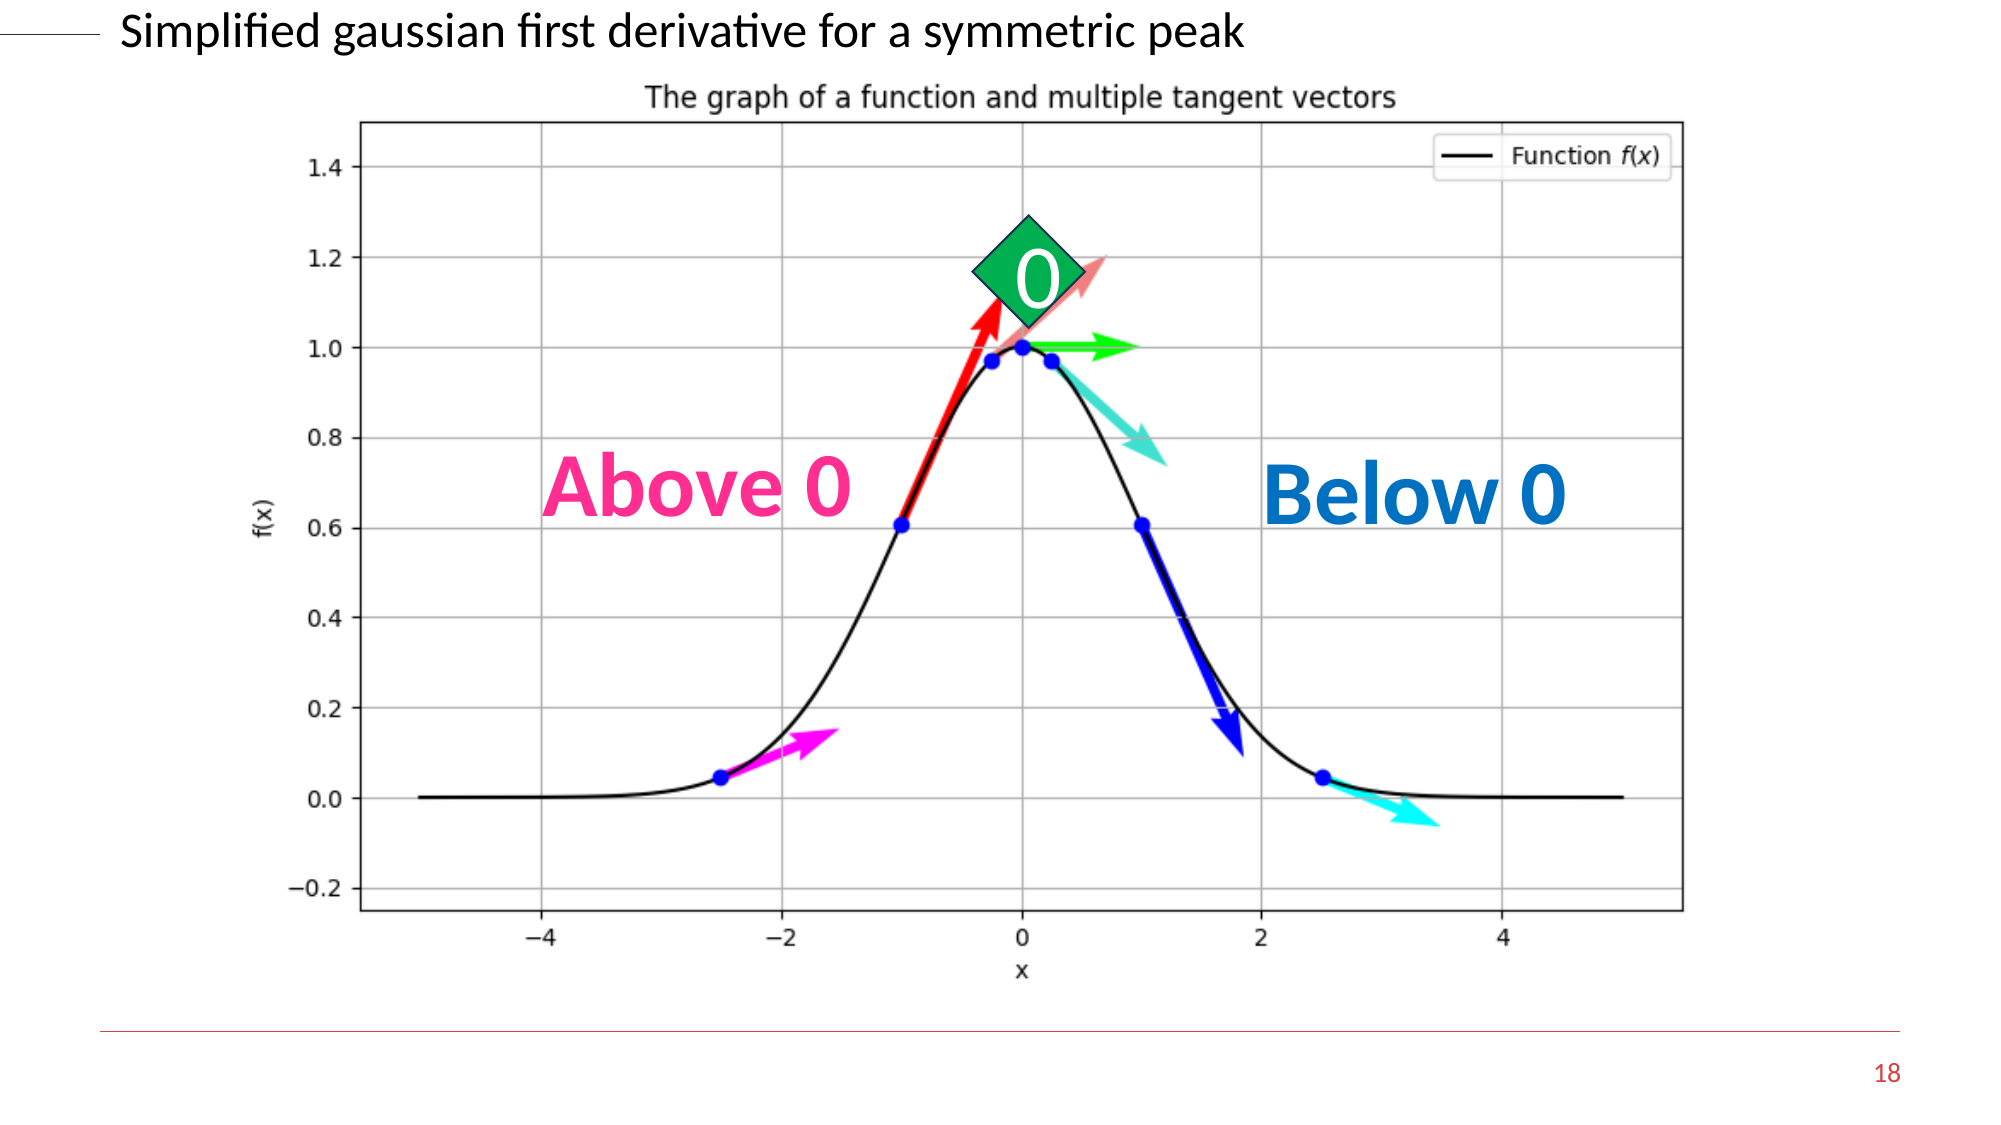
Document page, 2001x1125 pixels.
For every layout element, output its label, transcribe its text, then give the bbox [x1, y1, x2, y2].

text_box Simplified gaussian first derivative for a symmetric peak [105, 0, 147, 65]
slide_number 18 [1738, 1054, 1901, 1125]
picture [147, 0, 1853, 1023]
